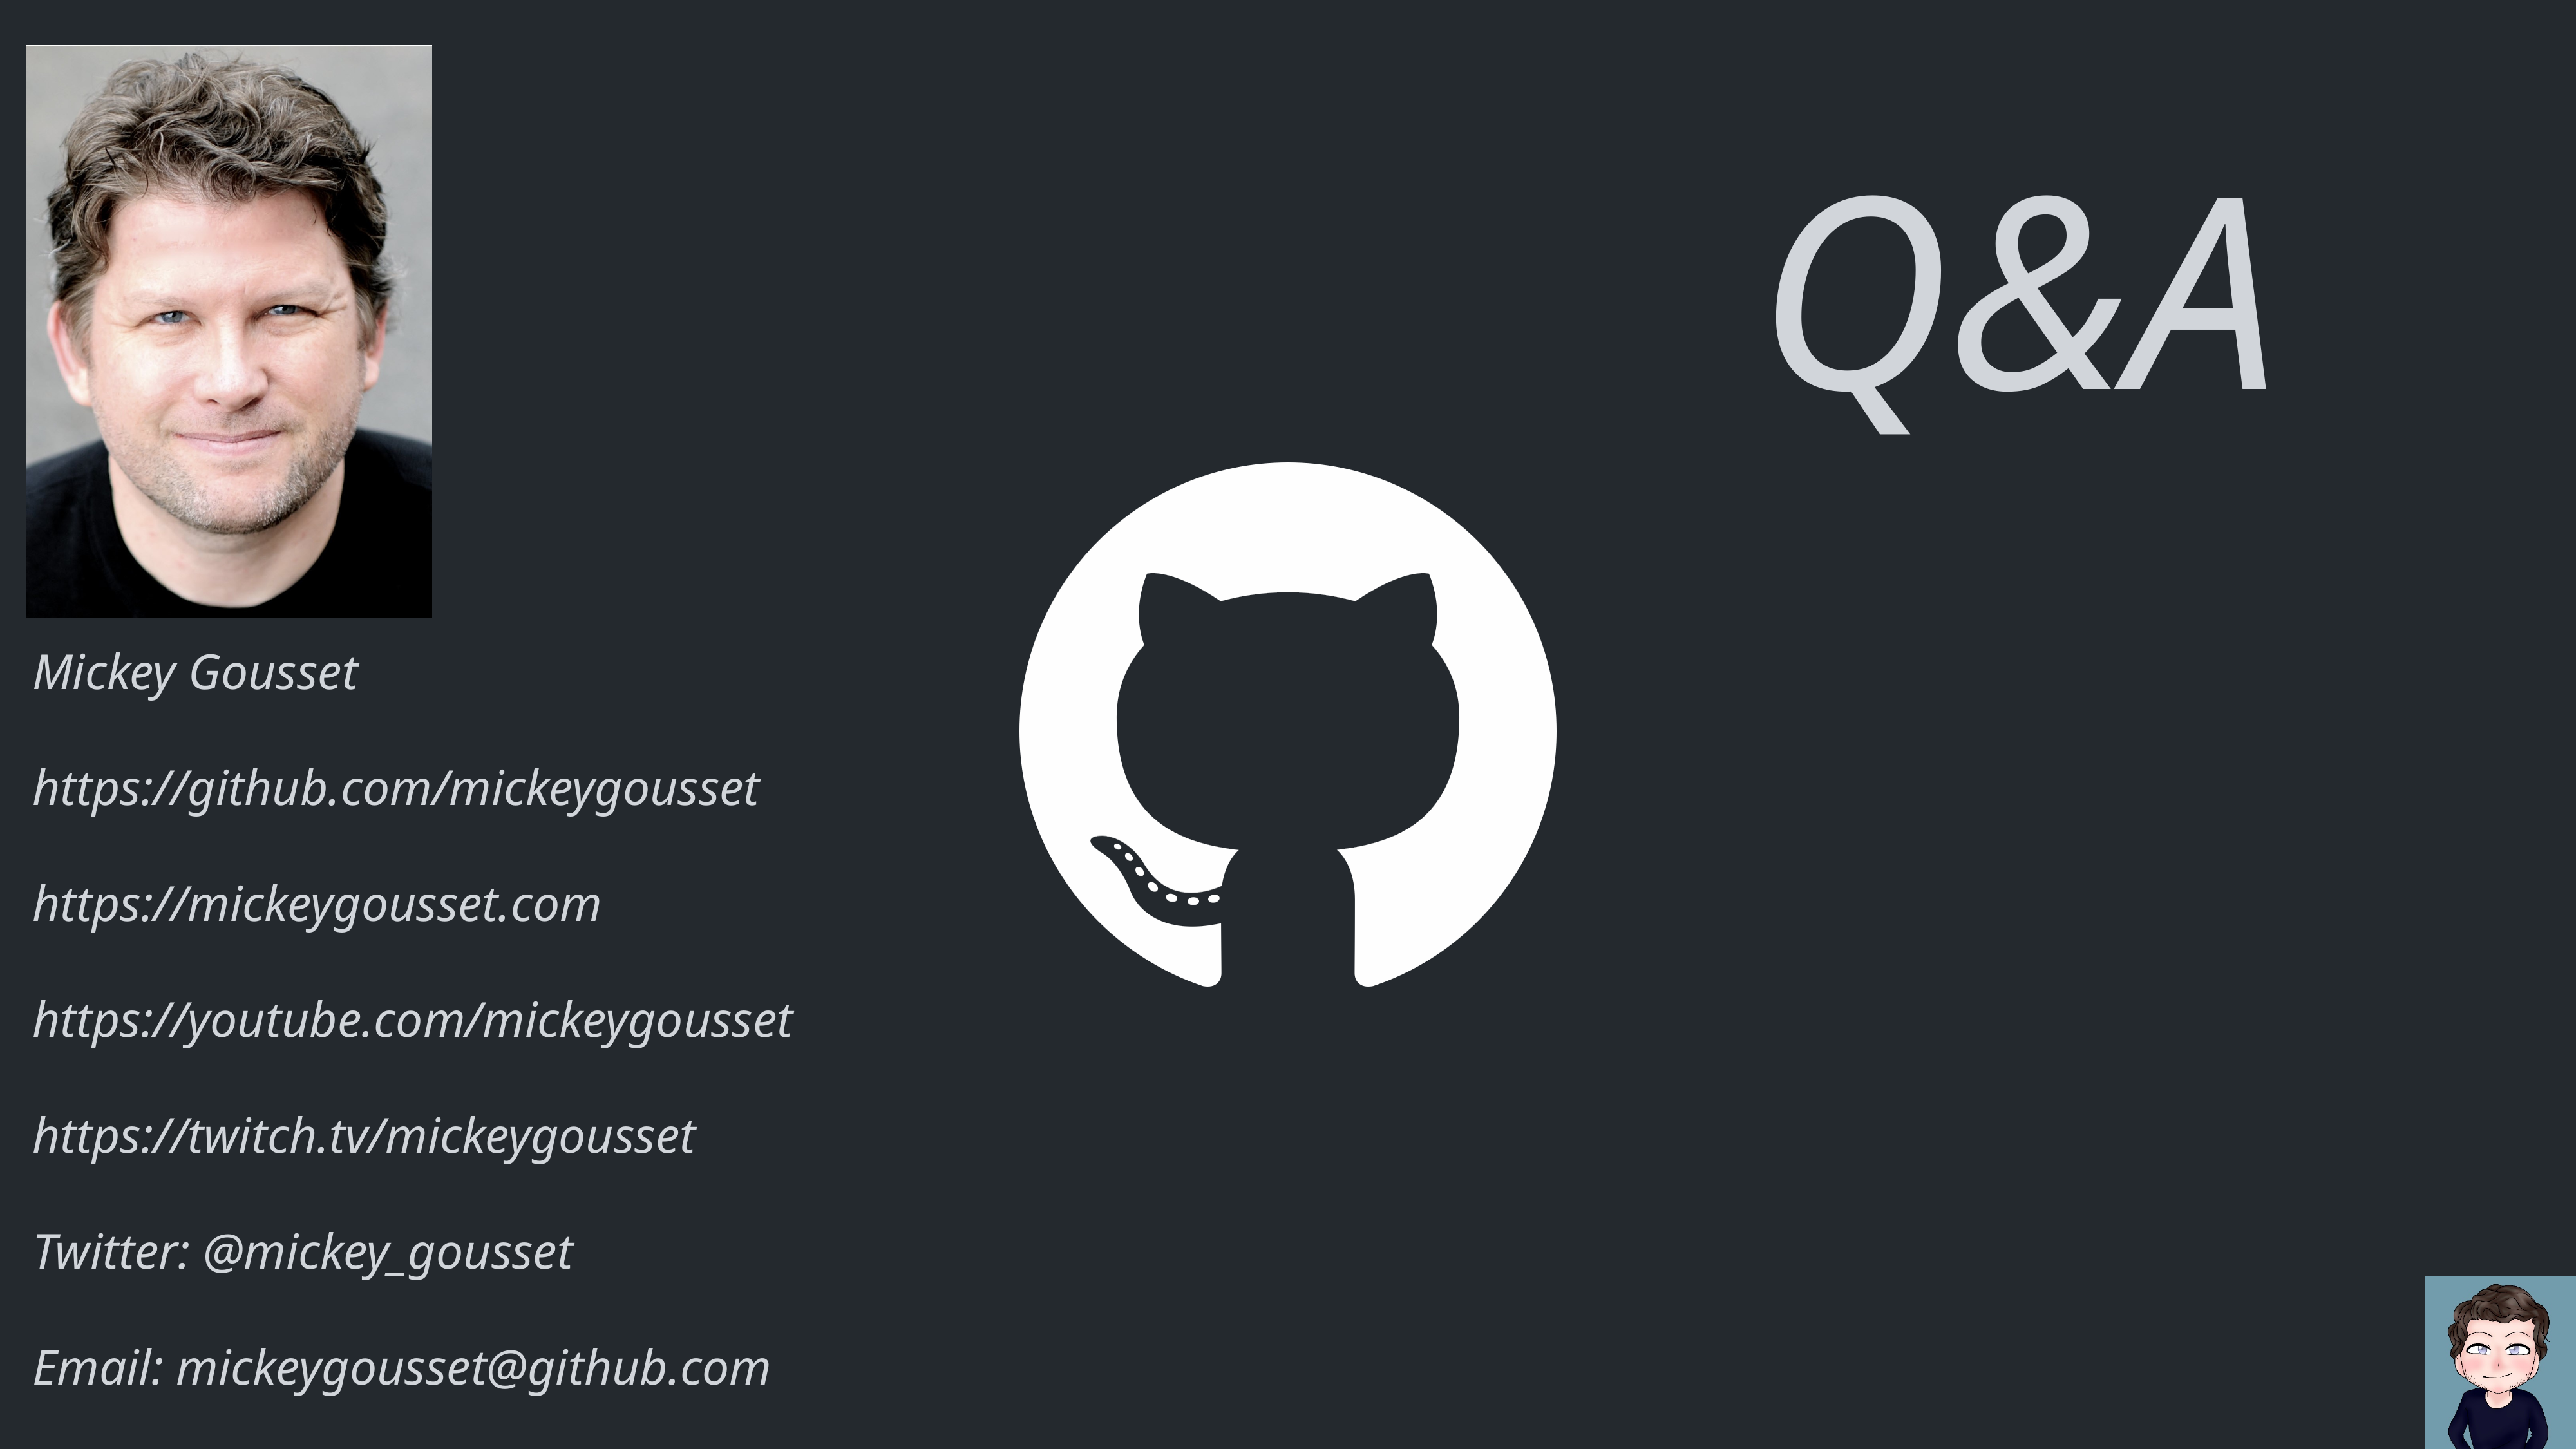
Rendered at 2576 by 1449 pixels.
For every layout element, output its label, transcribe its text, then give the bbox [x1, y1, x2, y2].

picture [26, 45, 433, 619]
picture [2425, 1276, 2576, 1449]
text_box Q&A [1572, 117, 2465, 448]
text_box Mickey Gousset https://github.com/mickeygousset https://mickeygousset.com https://youtube.com/mickeygousset https://twitch.tv/mickeygousset Twitter: @mickey_gousset Email: mickeygousset@github.com [26, 636, 979, 1400]
picture [1019, 462, 1557, 987]
